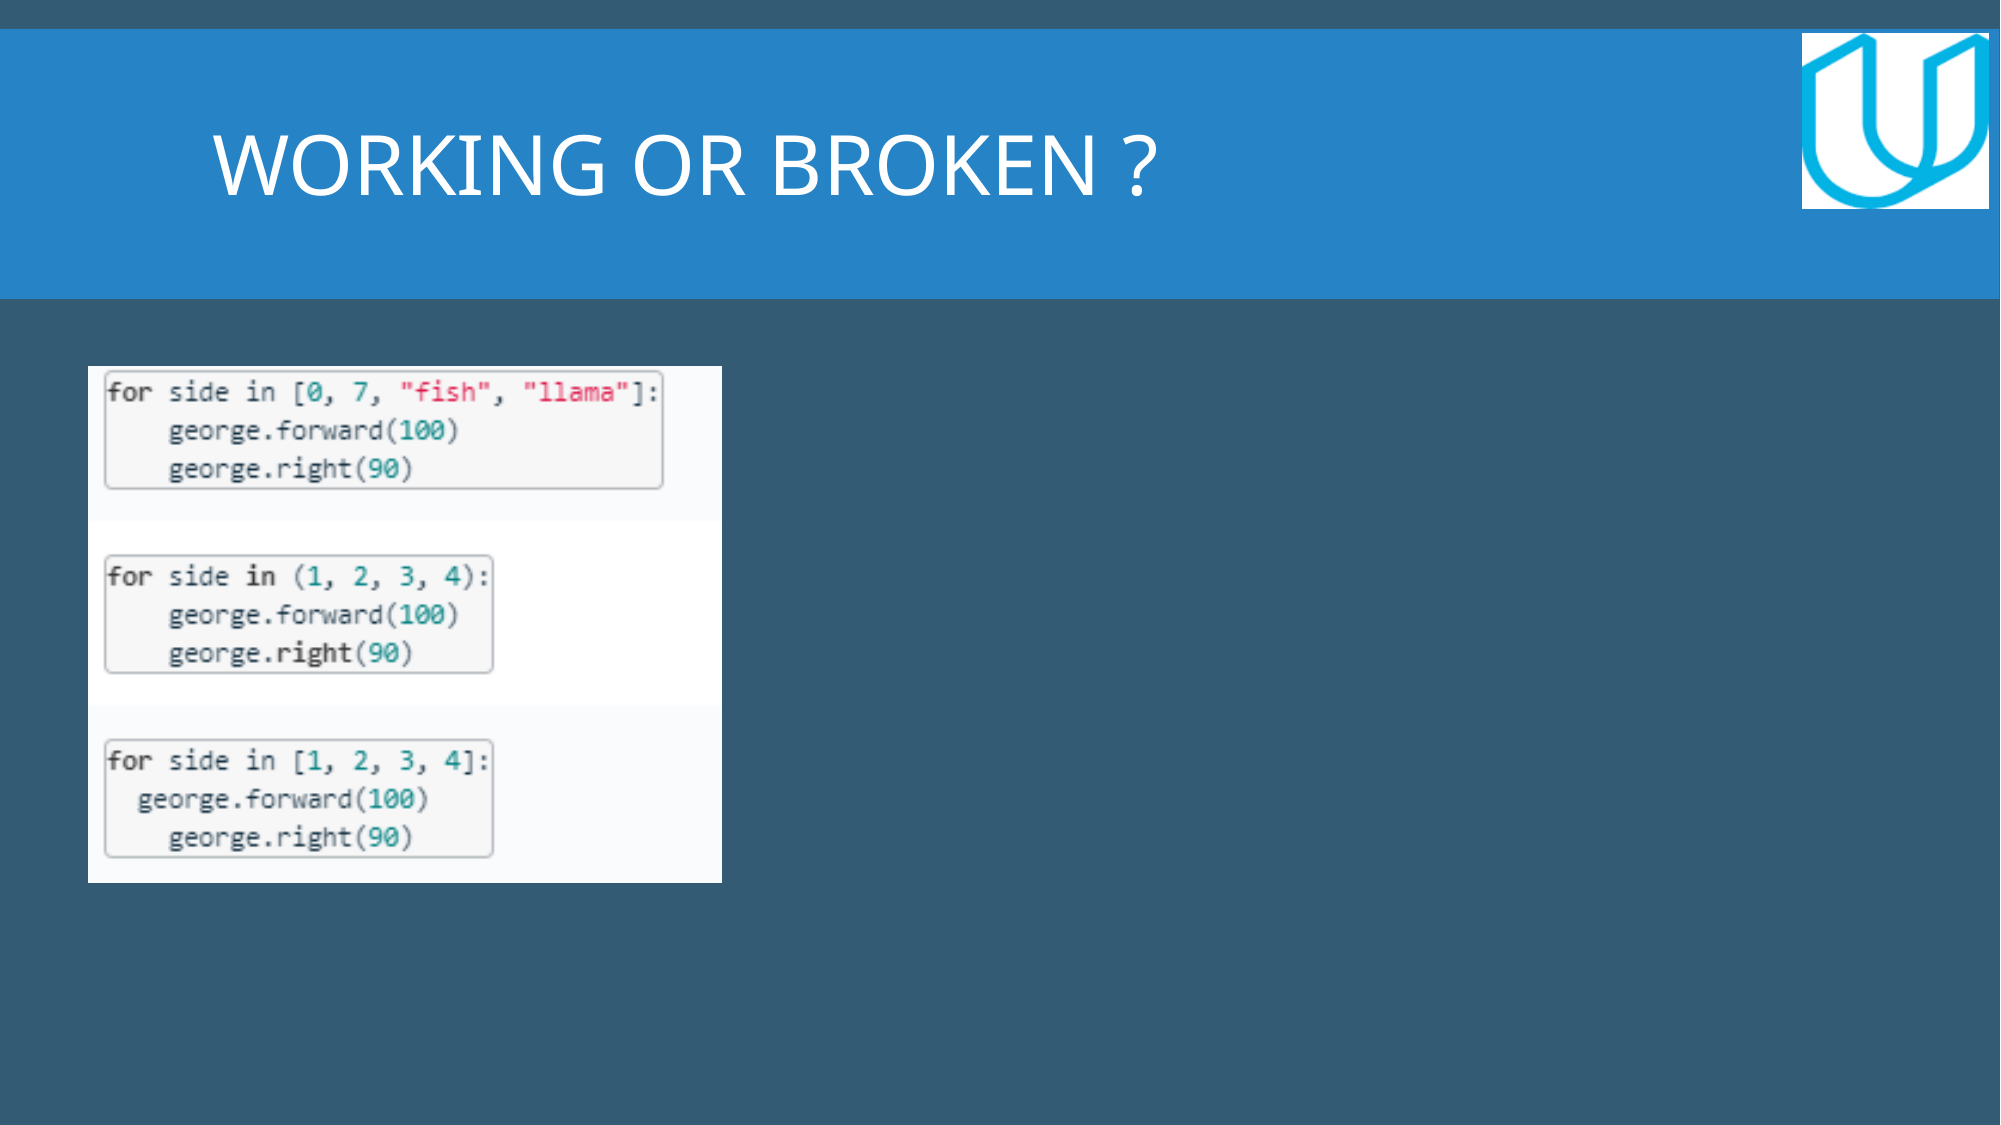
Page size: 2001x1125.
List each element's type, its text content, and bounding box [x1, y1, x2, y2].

picture [1745, 27, 2000, 210]
picture [1933, 47, 1974, 167]
picture [88, 366, 723, 883]
title Working or broken ? [197, 46, 1803, 295]
picture [1816, 47, 1912, 197]
